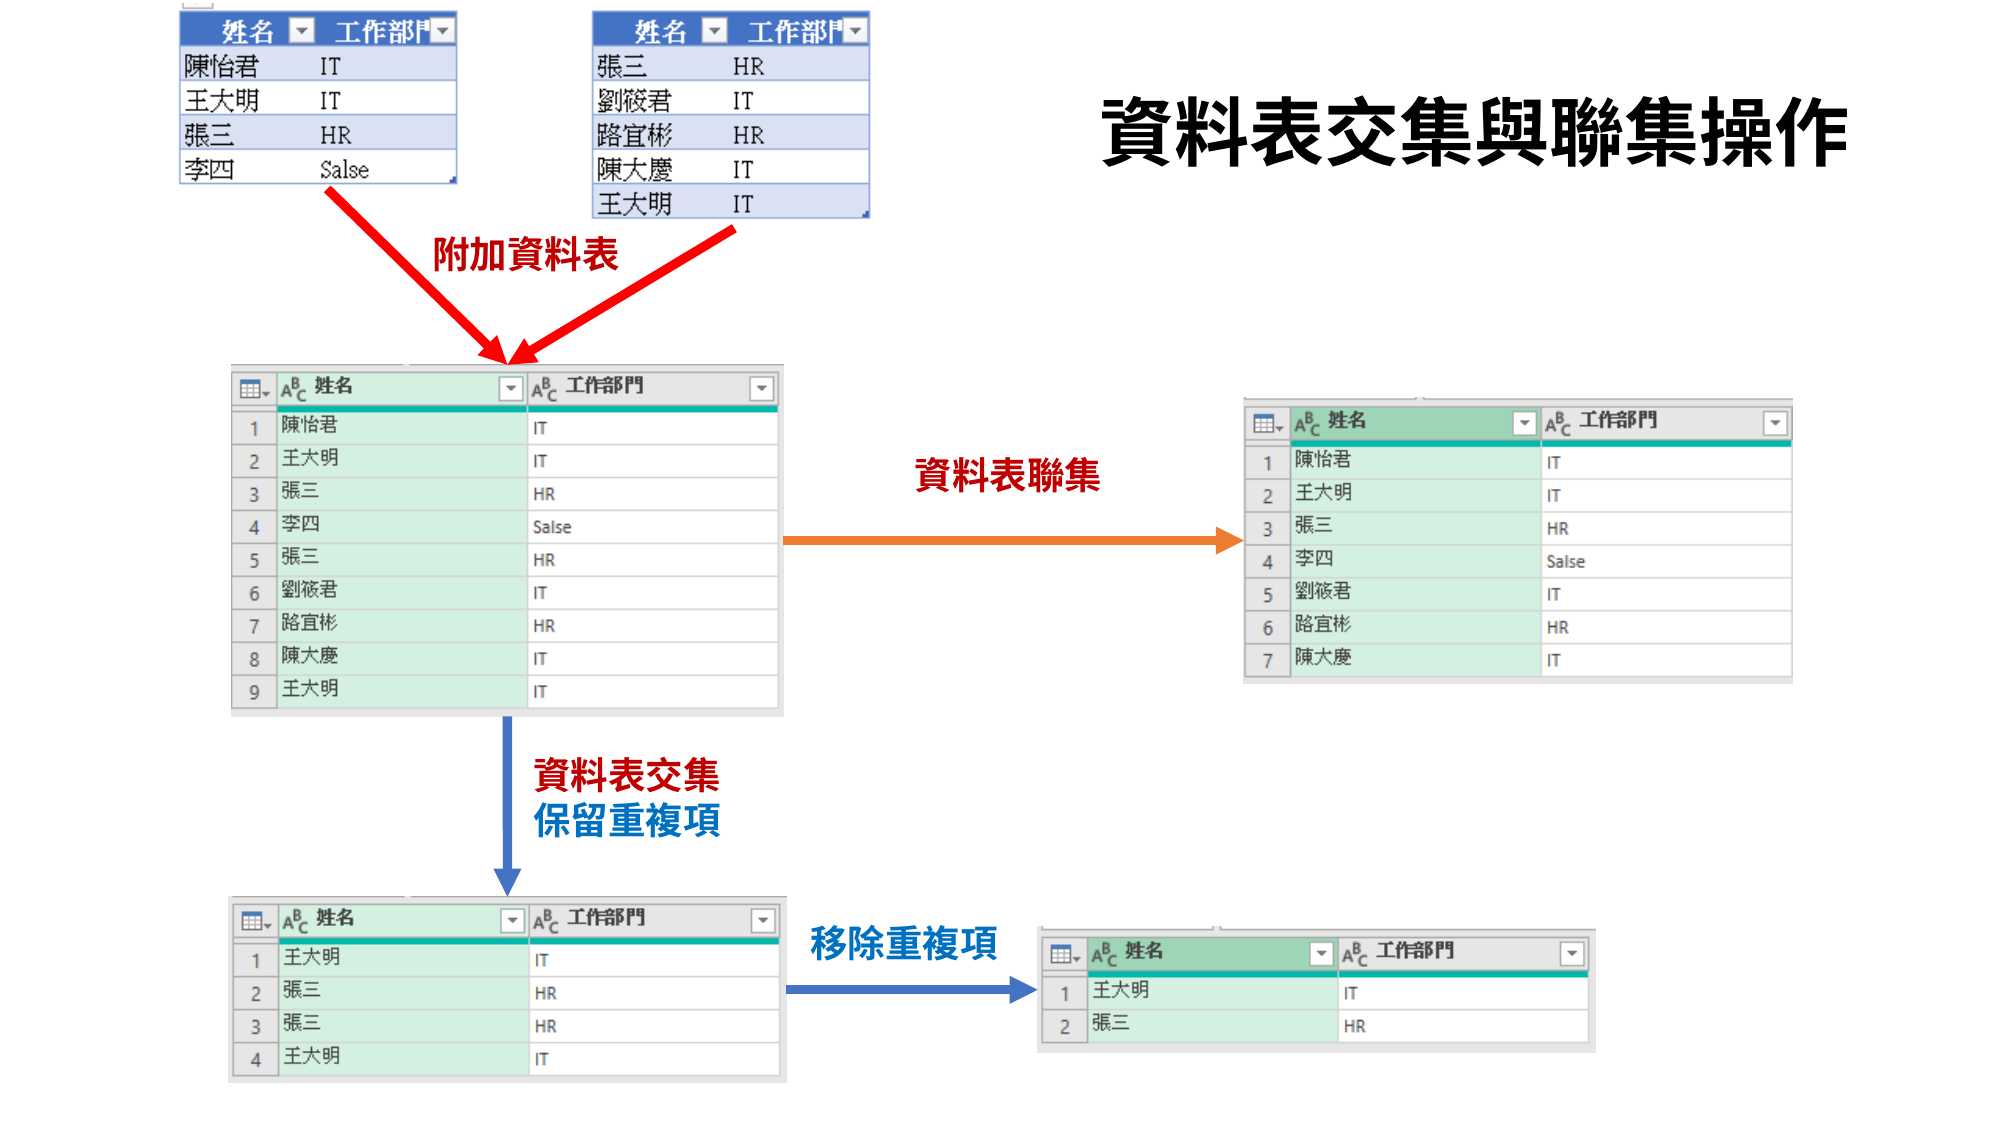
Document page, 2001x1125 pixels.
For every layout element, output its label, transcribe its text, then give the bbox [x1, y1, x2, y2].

picture [228, 896, 787, 1083]
picture [170, 3, 883, 231]
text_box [327, 188, 508, 365]
picture [1243, 397, 1793, 684]
text_box 資料表聯集 [899, 444, 1243, 505]
picture [231, 364, 784, 717]
text_box 資料表交集 保留重複項 [518, 744, 776, 850]
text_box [507, 228, 735, 365]
picture [1037, 926, 1596, 1054]
text_box 移除重複項 [795, 912, 1013, 973]
text_box 資料表交集與聯集操作 [1085, 78, 1905, 183]
